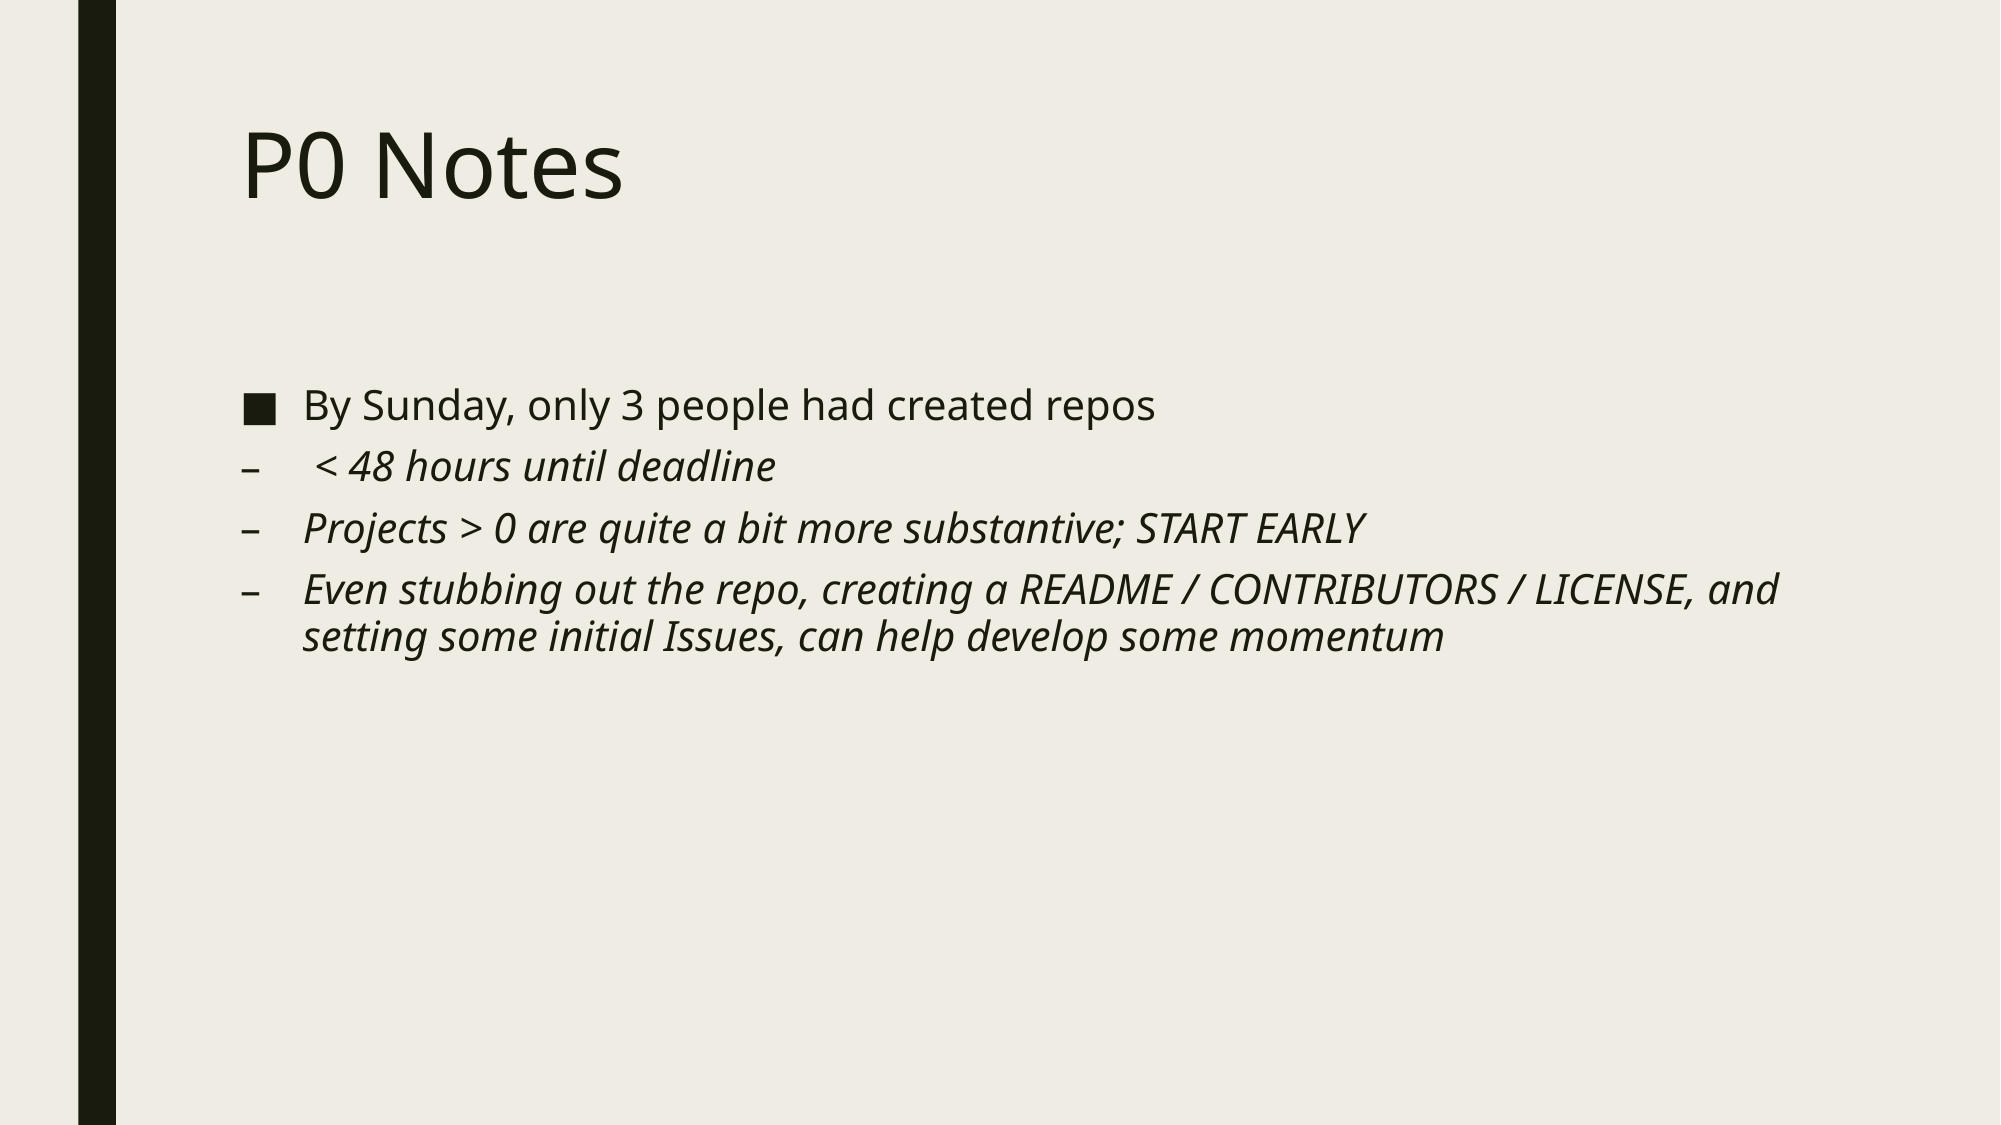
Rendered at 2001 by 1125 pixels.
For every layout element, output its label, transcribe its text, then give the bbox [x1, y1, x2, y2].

list By Sunday, only 3 people had created repos < 48 hours until deadline Projects > 0 are quite a bit more substantive; START EARLY Even stubbing out the repo, creating a README / CONTRIBUTORS / LICENSE, and setting some initial Issues, can help develop some momentum [225, 375, 1800, 963]
title P0 Notes [225, 112, 1800, 357]
